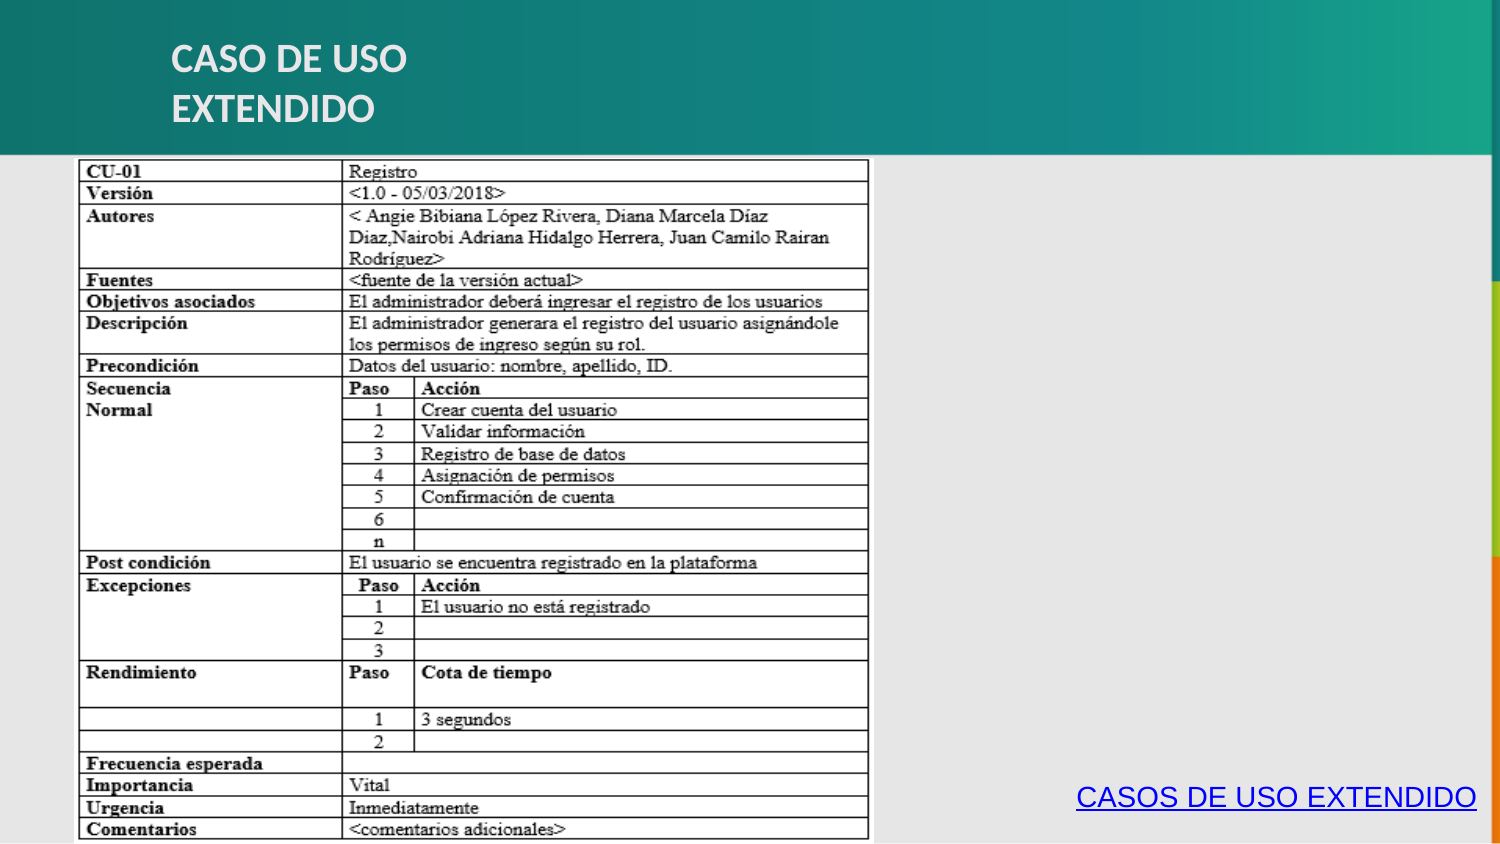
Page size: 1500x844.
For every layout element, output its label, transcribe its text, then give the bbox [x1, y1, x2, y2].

picture [0, 0, 1500, 844]
text_box CASOS DE USO EXTENDIDO [1061, 770, 1500, 821]
text_box CASO DE USO EXTENDIDO [156, 23, 582, 140]
